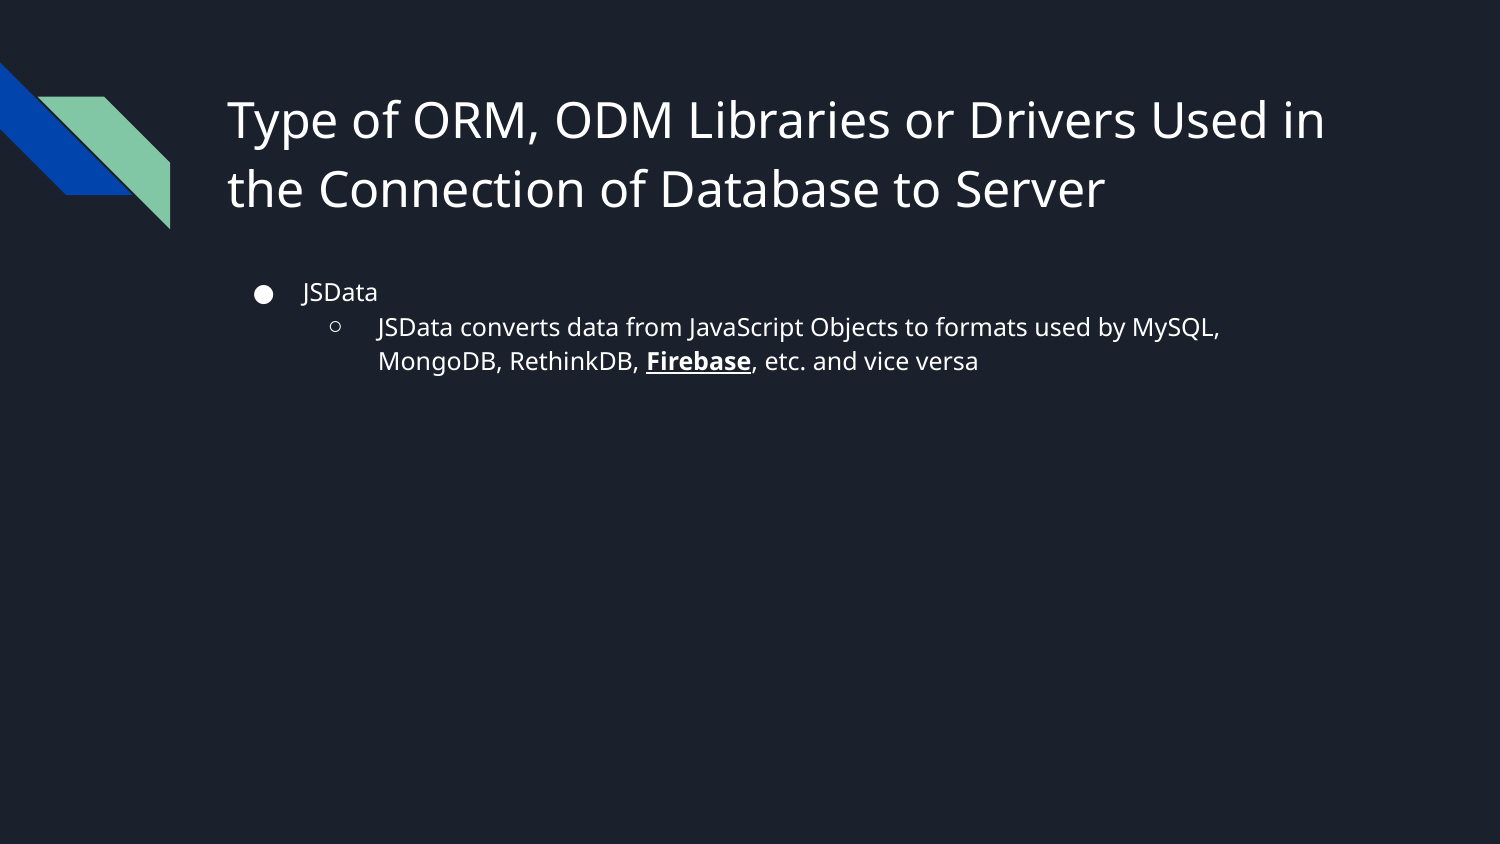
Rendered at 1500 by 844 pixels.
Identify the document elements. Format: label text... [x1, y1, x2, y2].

list JSData JSData converts data from JavaScript Objects to formats used by MySQL, MongoDB, RethinkDB, Firebase, etc. and vice versa [212, 257, 1368, 735]
title Type of ORM, ODM Libraries or Drivers Used in the Connection of Database to Server [212, 64, 1368, 215]
